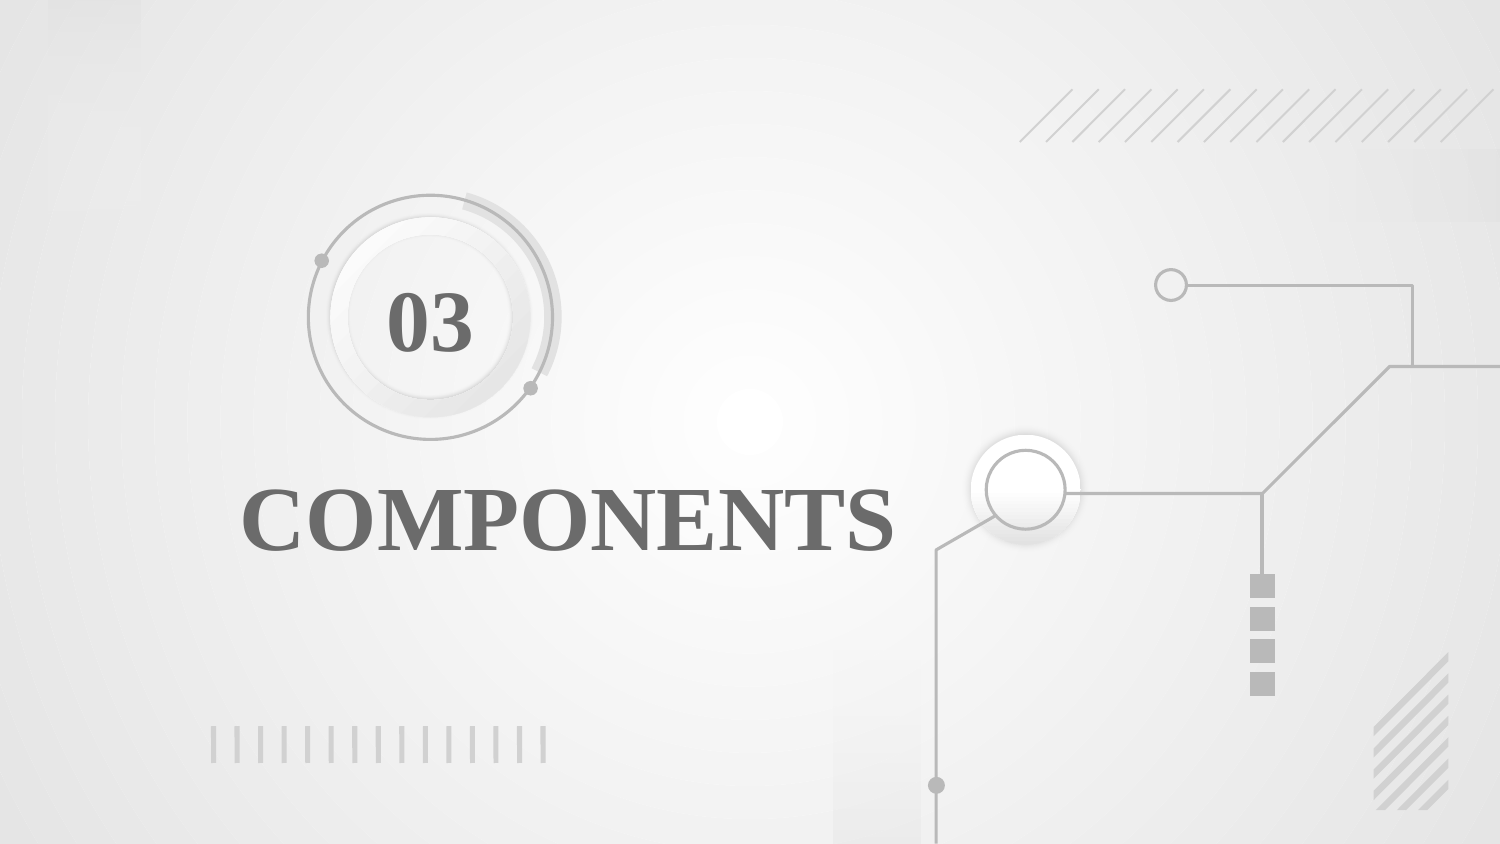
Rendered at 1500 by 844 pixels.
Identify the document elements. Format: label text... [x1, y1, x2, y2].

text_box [210, 725, 546, 764]
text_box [274, 158, 591, 475]
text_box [1018, 88, 1495, 143]
title COMPONENTS [116, 445, 922, 584]
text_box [927, 269, 1500, 844]
